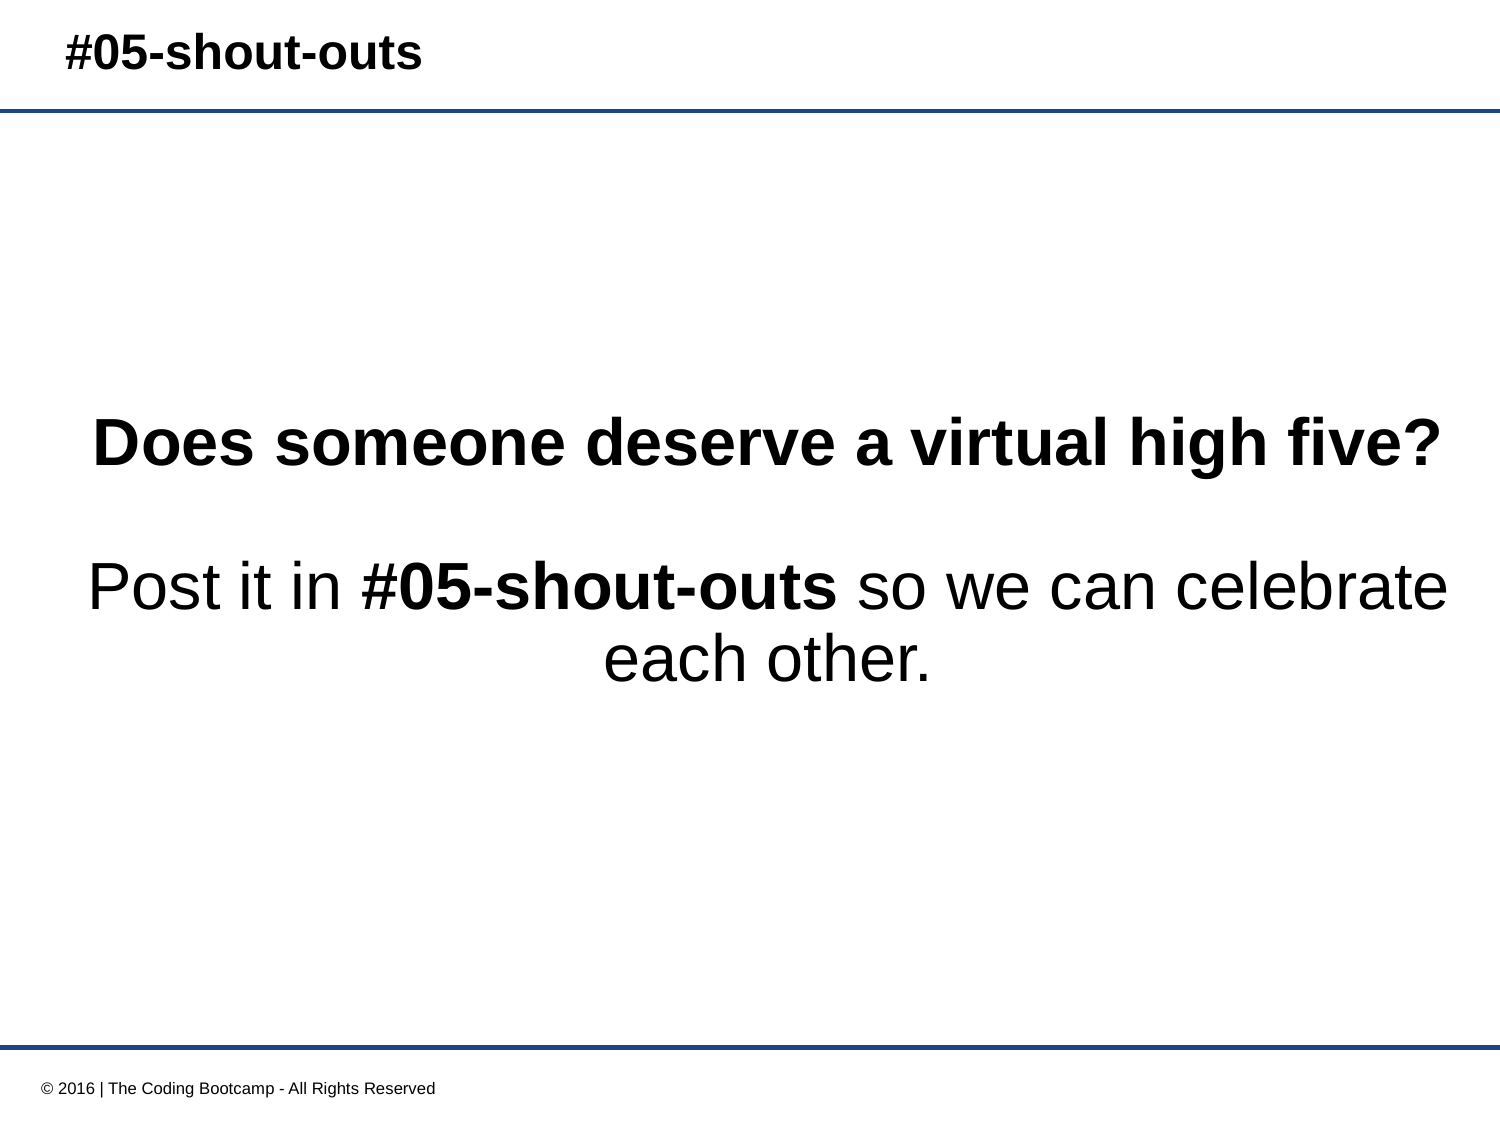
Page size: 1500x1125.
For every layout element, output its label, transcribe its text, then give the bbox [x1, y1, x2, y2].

text_box Does someone deserve a virtual high five? Post it in #05-shout-outs so we can celebrate each other. [13, 400, 1487, 724]
title #05-shout-outs [50, 0, 1425, 108]
